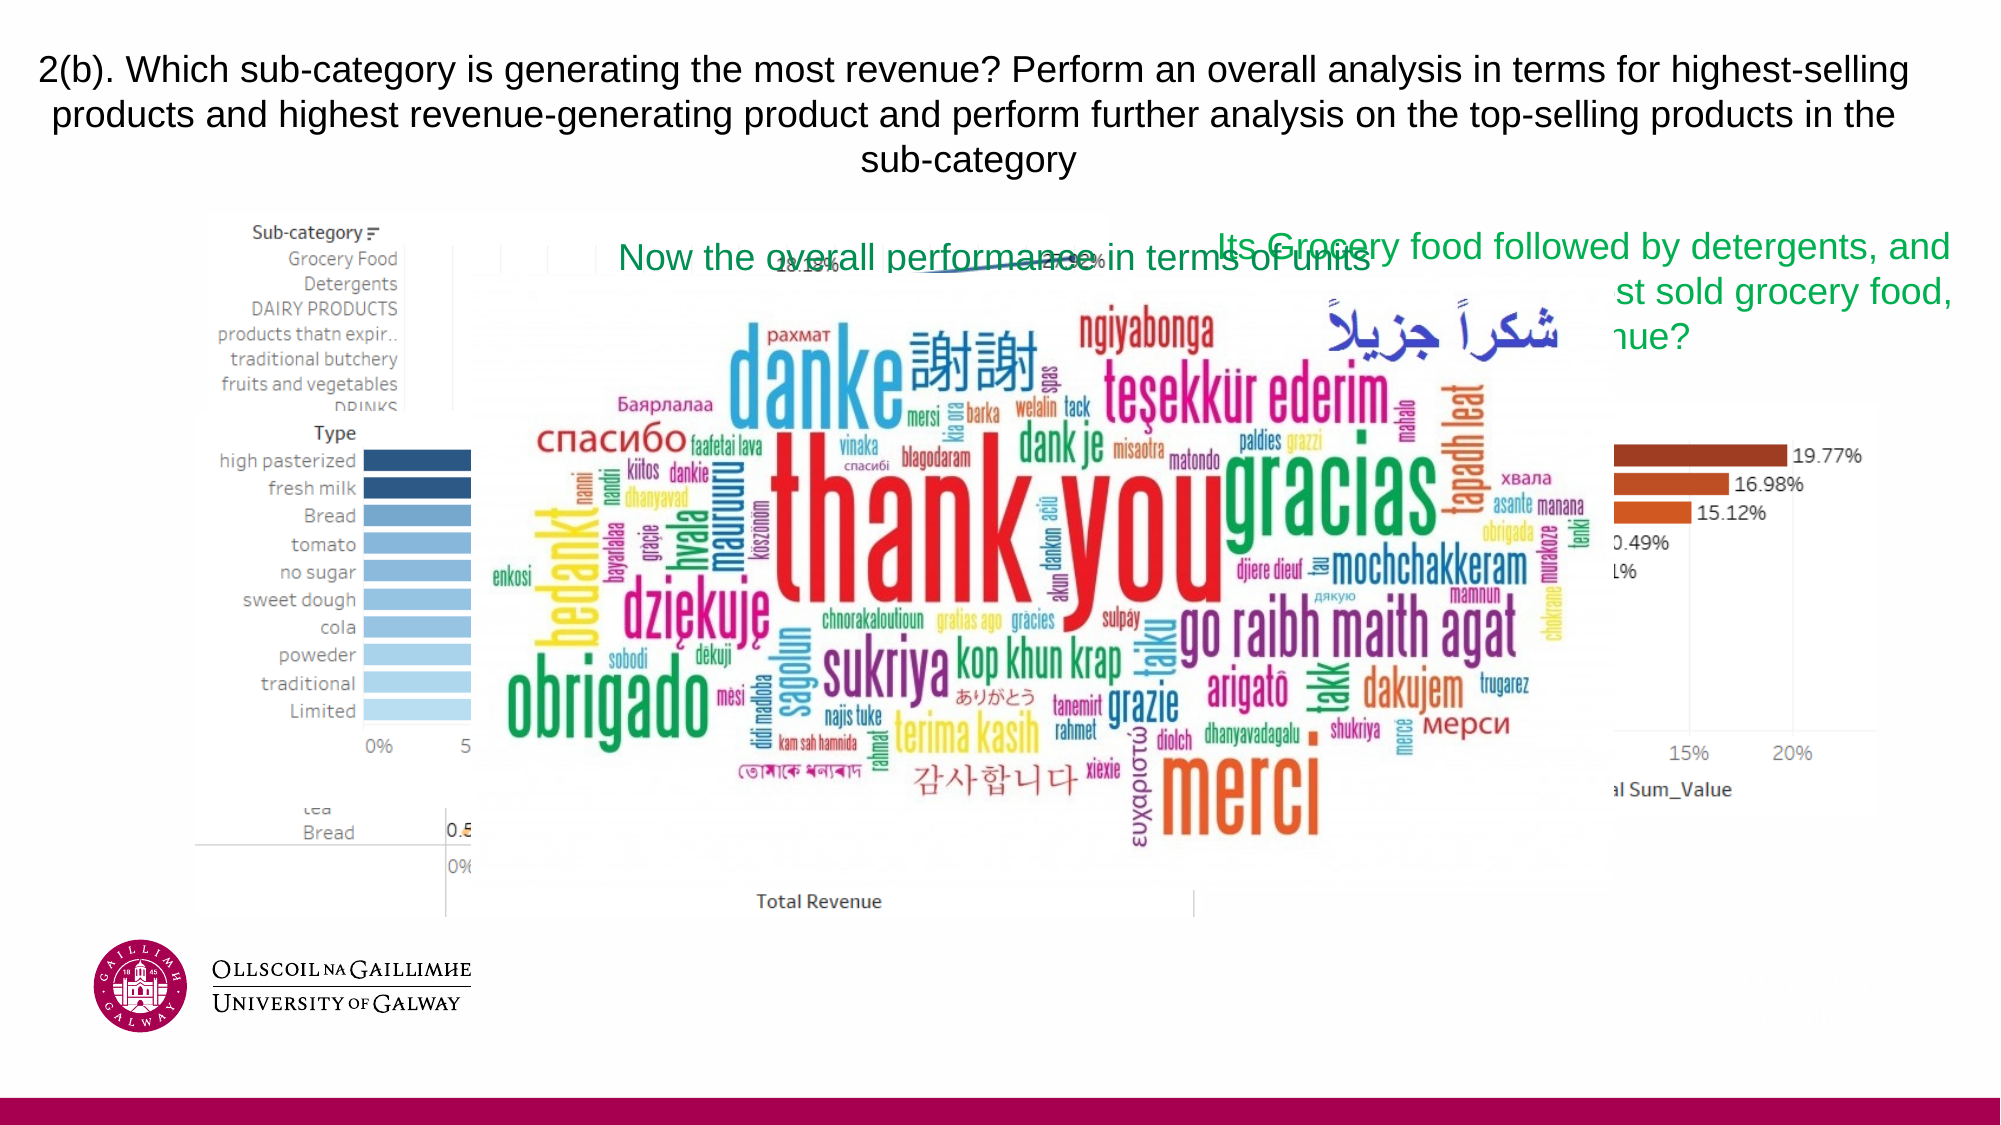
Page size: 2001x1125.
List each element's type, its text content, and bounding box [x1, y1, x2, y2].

picture [195, 214, 1879, 918]
text_box Now the overall performance in terms of units sales and revenue generation [1113, 225, 1397, 271]
text_box 2(b). Which sub-category is generating the most revenue? Perform an overall analysis in terms for highest-selling products and highest revenue-generating product and perform further analysis on the top-selling products in the sub-category [19, 37, 1929, 188]
text_box Its Grocery food followed by detergents, and which are the top 10 most sold grocery food, generating highest revenue? [1201, 214, 2000, 365]
